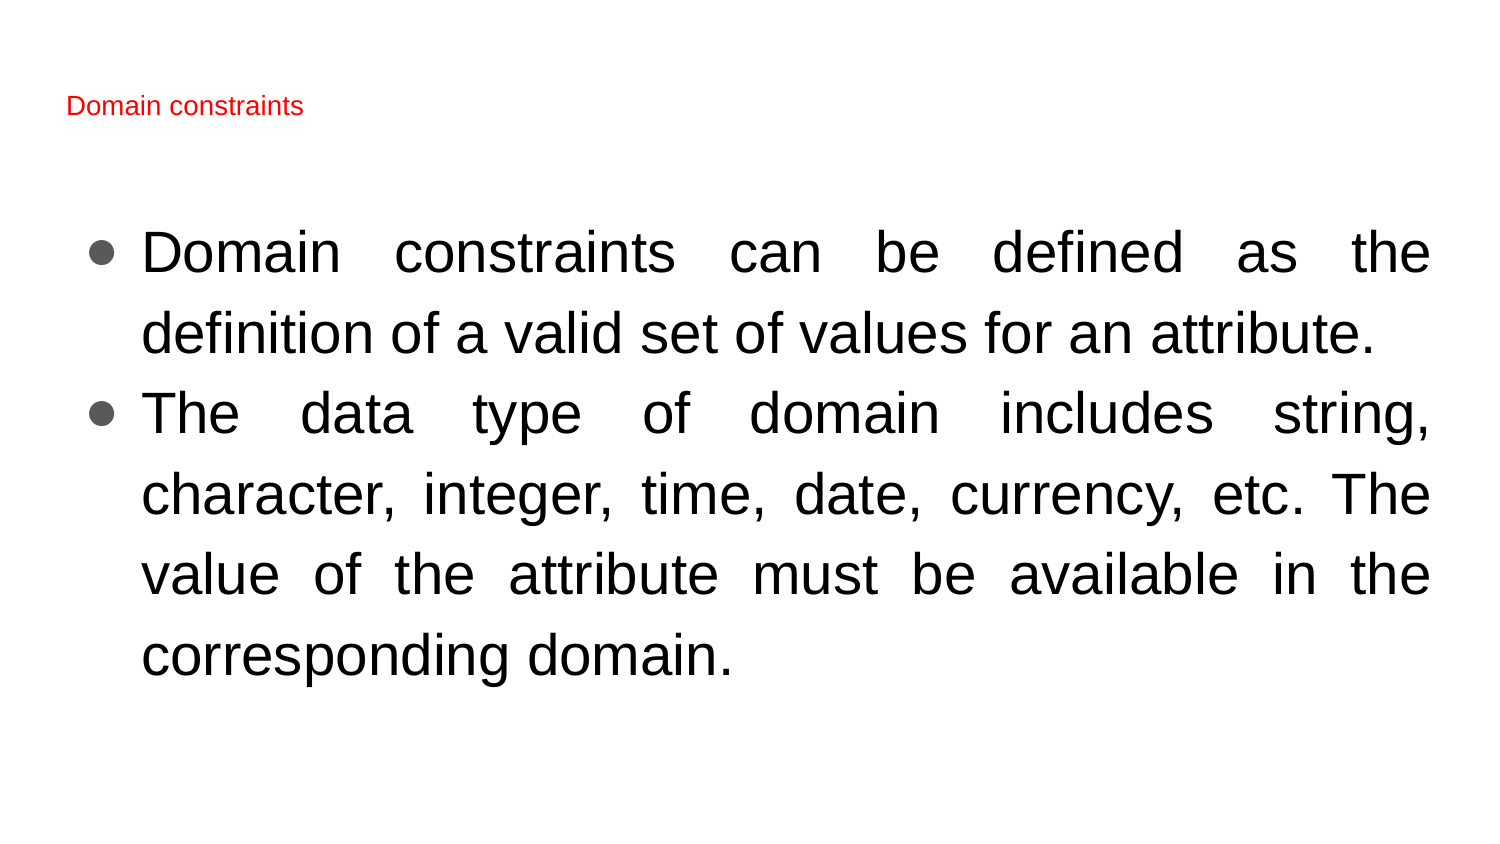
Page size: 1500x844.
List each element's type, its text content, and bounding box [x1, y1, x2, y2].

title Domain constraints [51, 72, 1449, 167]
list Domain constraints can be defined as the definition of a valid set of values for an attribute. The data type of domain includes string, character, integer, time, date, currency, etc. The value of the attribute must be available in the corresponding domain. [51, 189, 1449, 750]
